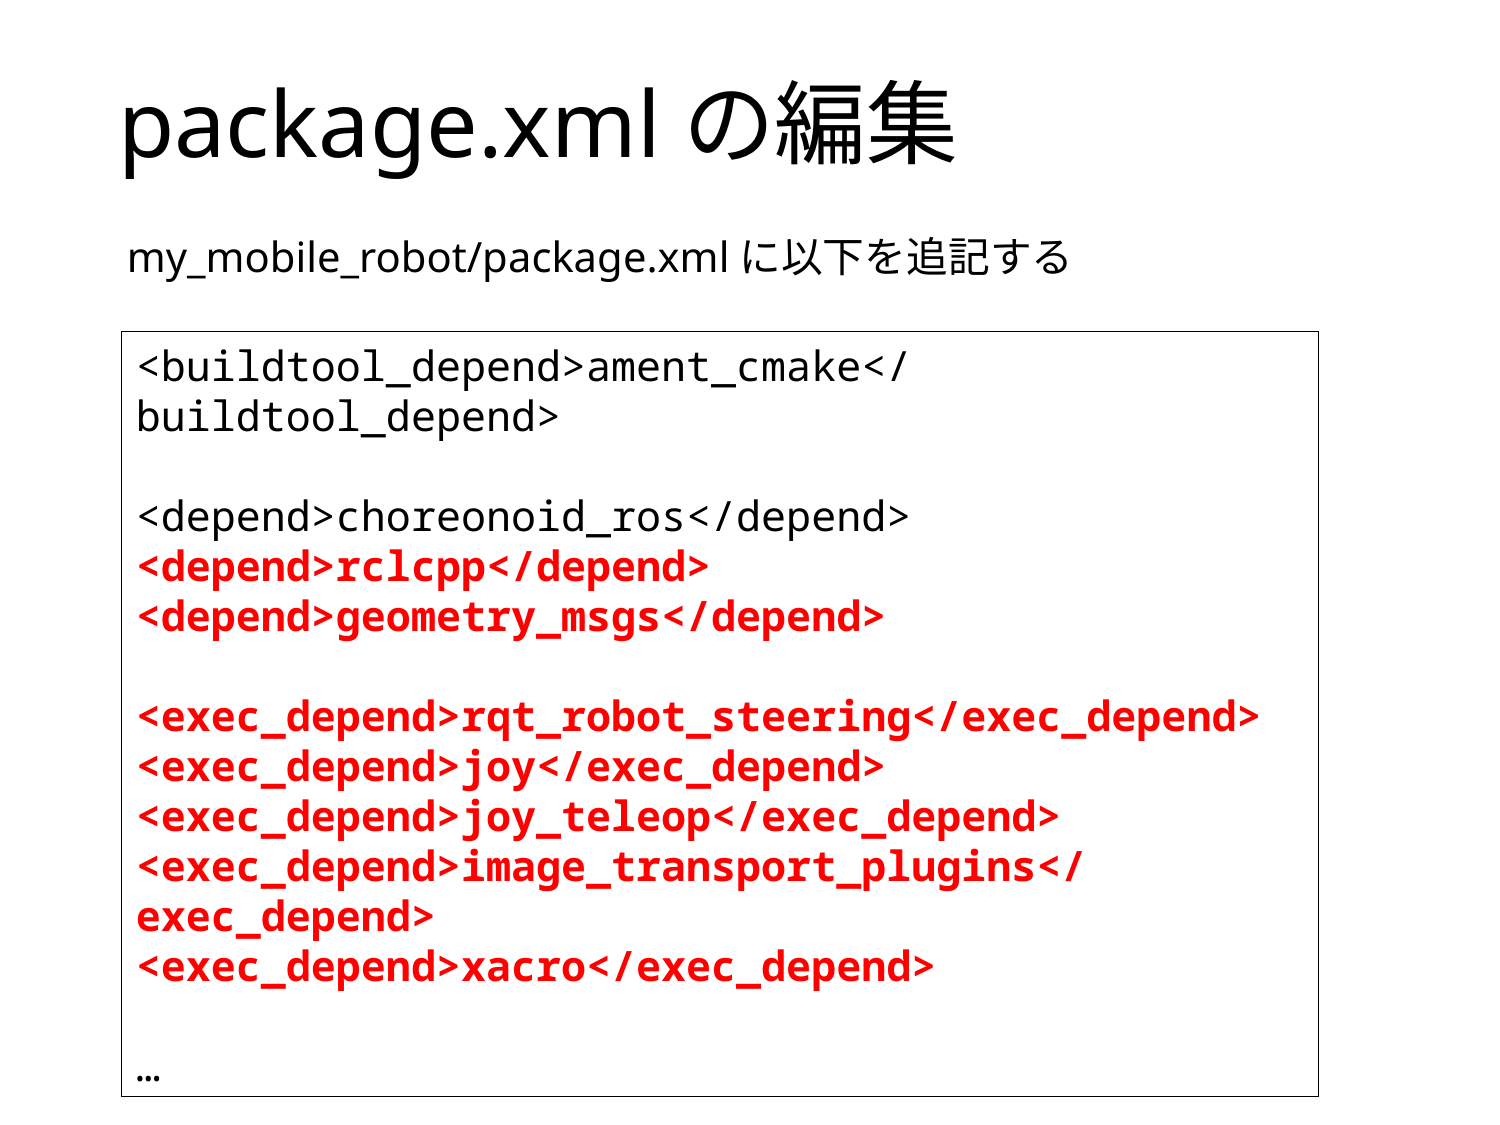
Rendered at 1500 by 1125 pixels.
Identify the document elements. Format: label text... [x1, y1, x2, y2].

text_box <buildtool_depend>ament_cmake</buildtool_depend> <depend>choreonoid_ros</depend> <depend>rclcpp</depend> <depend>geometry_msgs</depend> <exec_depend>rqt_robot_steering</exec_depend> <exec_depend>joy</exec_depend> <exec_depend>joy_teleop</exec_depend> <exec_depend>image_transport_plugins</exec_depend> <exec_depend>xacro</exec_depend> … [121, 331, 1319, 1097]
text_box my_mobile_robot/package.xmlに以下を追記する [112, 223, 1089, 289]
title package.xmlの編集 [103, 18, 1397, 237]
